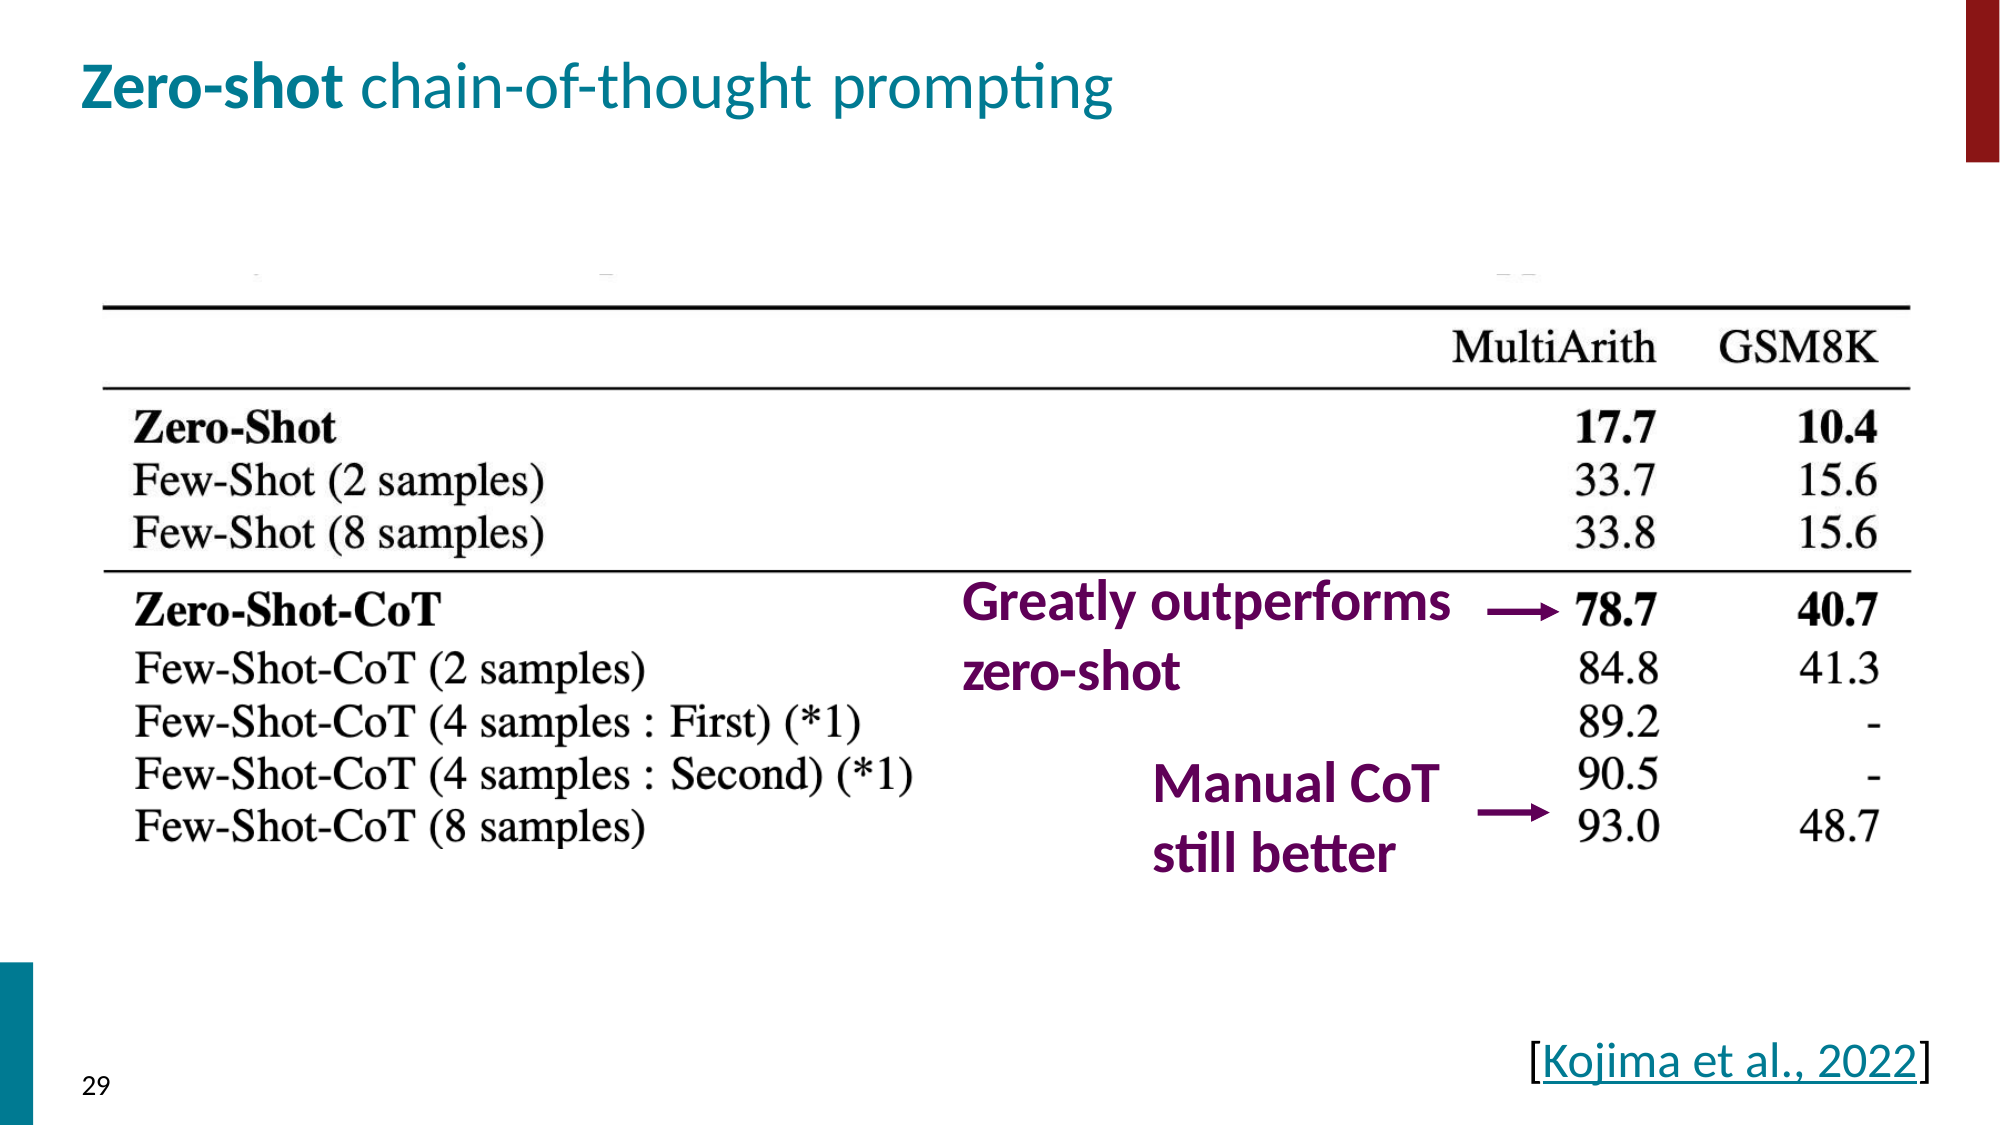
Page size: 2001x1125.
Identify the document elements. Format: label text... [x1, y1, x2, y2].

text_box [103, 569, 1912, 850]
slide_number 29 [75, 1071, 119, 1125]
picture [102, 274, 1911, 559]
title Zero-shot chain-of-thought prompting [78, 39, 1922, 230]
text_box Greatly outperforms zero-shot Manual CoT still better [960, 860, 1457, 885]
text_box [Kojima et al., 2022] [1525, 1038, 1934, 1088]
